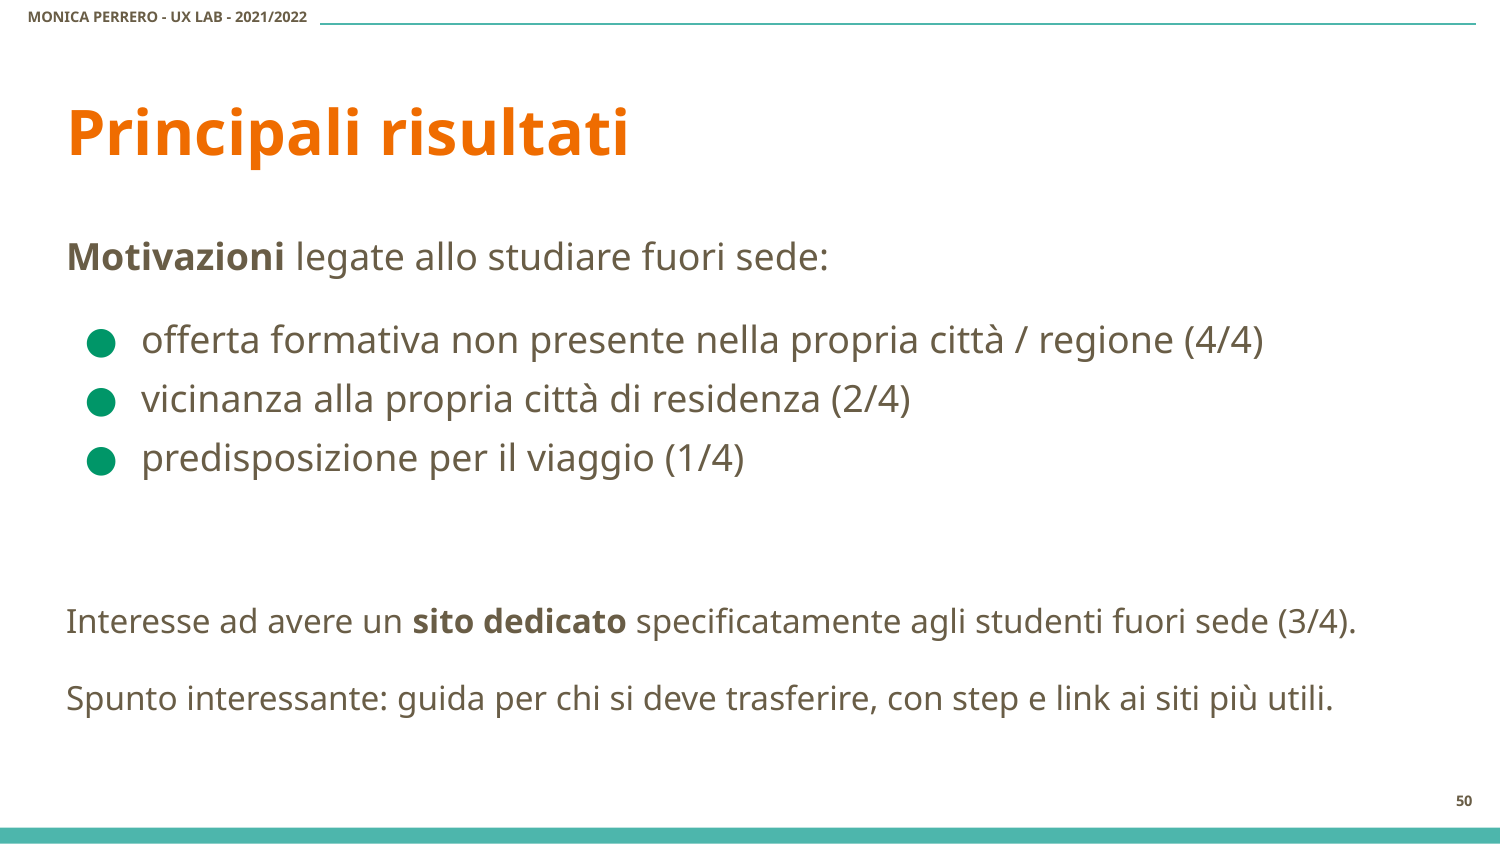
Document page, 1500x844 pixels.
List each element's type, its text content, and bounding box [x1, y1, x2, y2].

slide_number ‹#› [1397, 768, 1488, 834]
title Principali risultati [51, 72, 1449, 189]
list Motivazioni legate allo studiare fuori sede: offerta formativa non presente nella propria città / regione (4/4) vicinanza alla propria città di residenza (2/4) predisposizione per il viaggio (1/4) Interesse ad avere un sito dedicato specificatamente agli studenti fuori sede (3/4). Spunto interessante: guida per chi si deve trasferire, con step e link ai siti più utili. [51, 207, 1449, 750]
